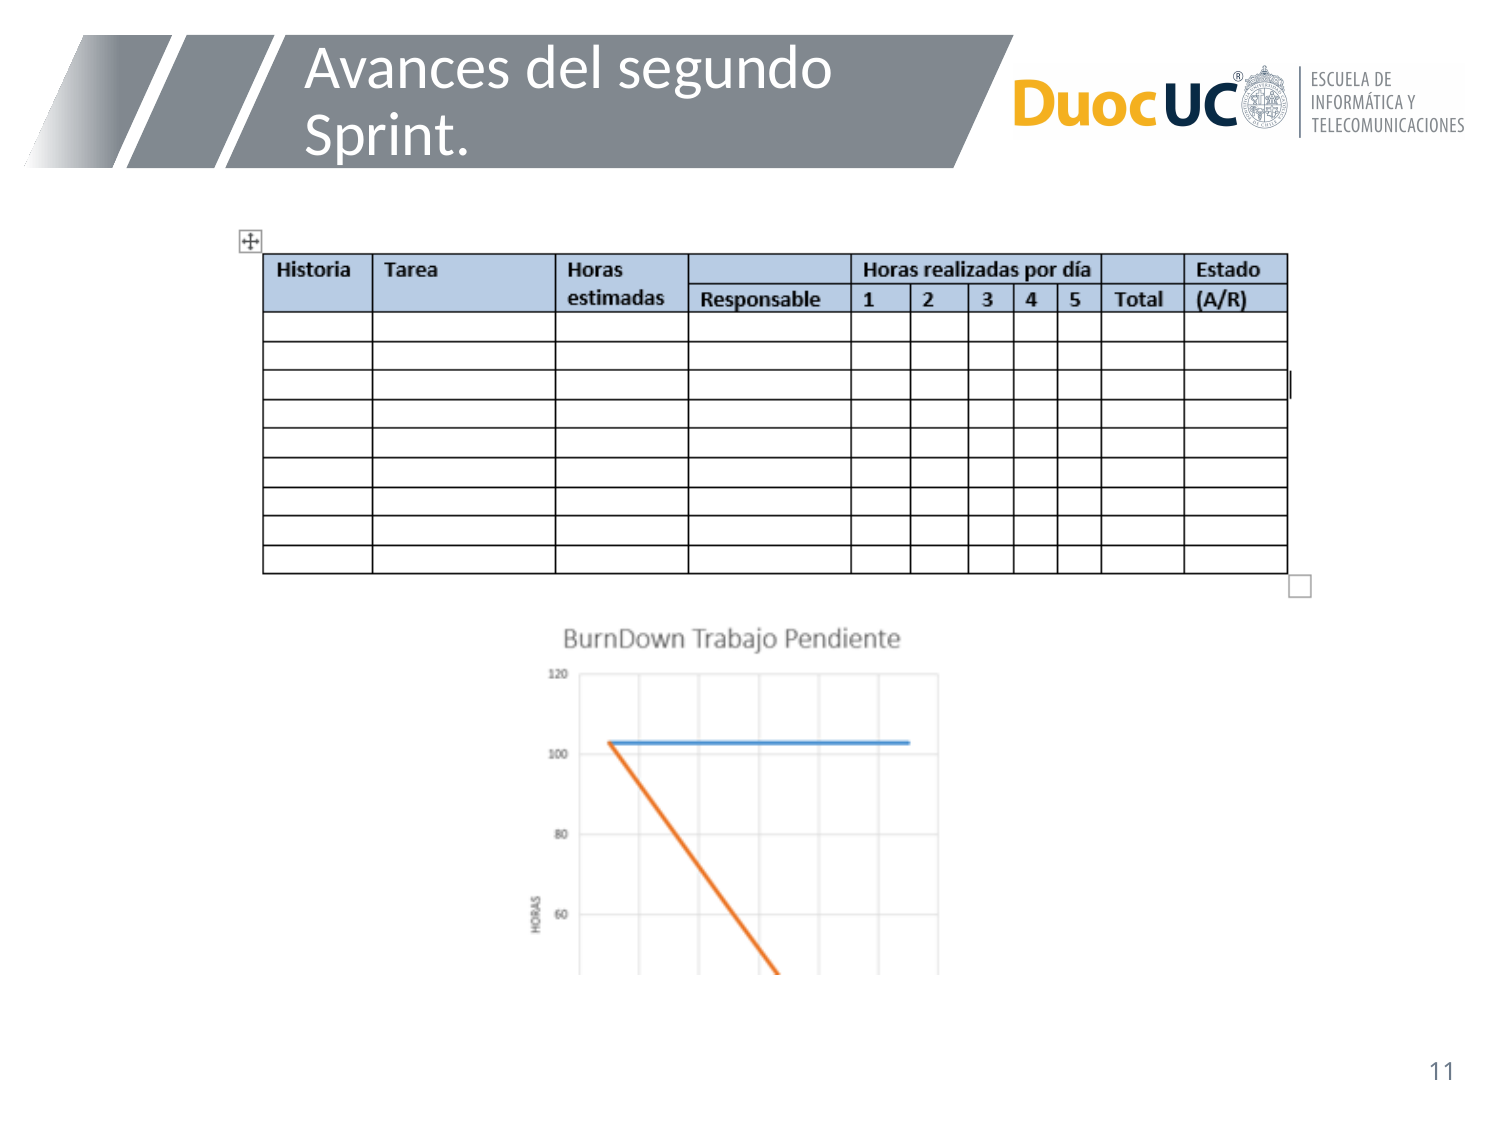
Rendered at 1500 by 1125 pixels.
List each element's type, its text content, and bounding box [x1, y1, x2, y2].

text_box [515, 616, 951, 976]
title Avances del segundo Sprint. [289, 34, 993, 169]
picture [235, 219, 1337, 617]
picture [1013, 63, 1465, 140]
